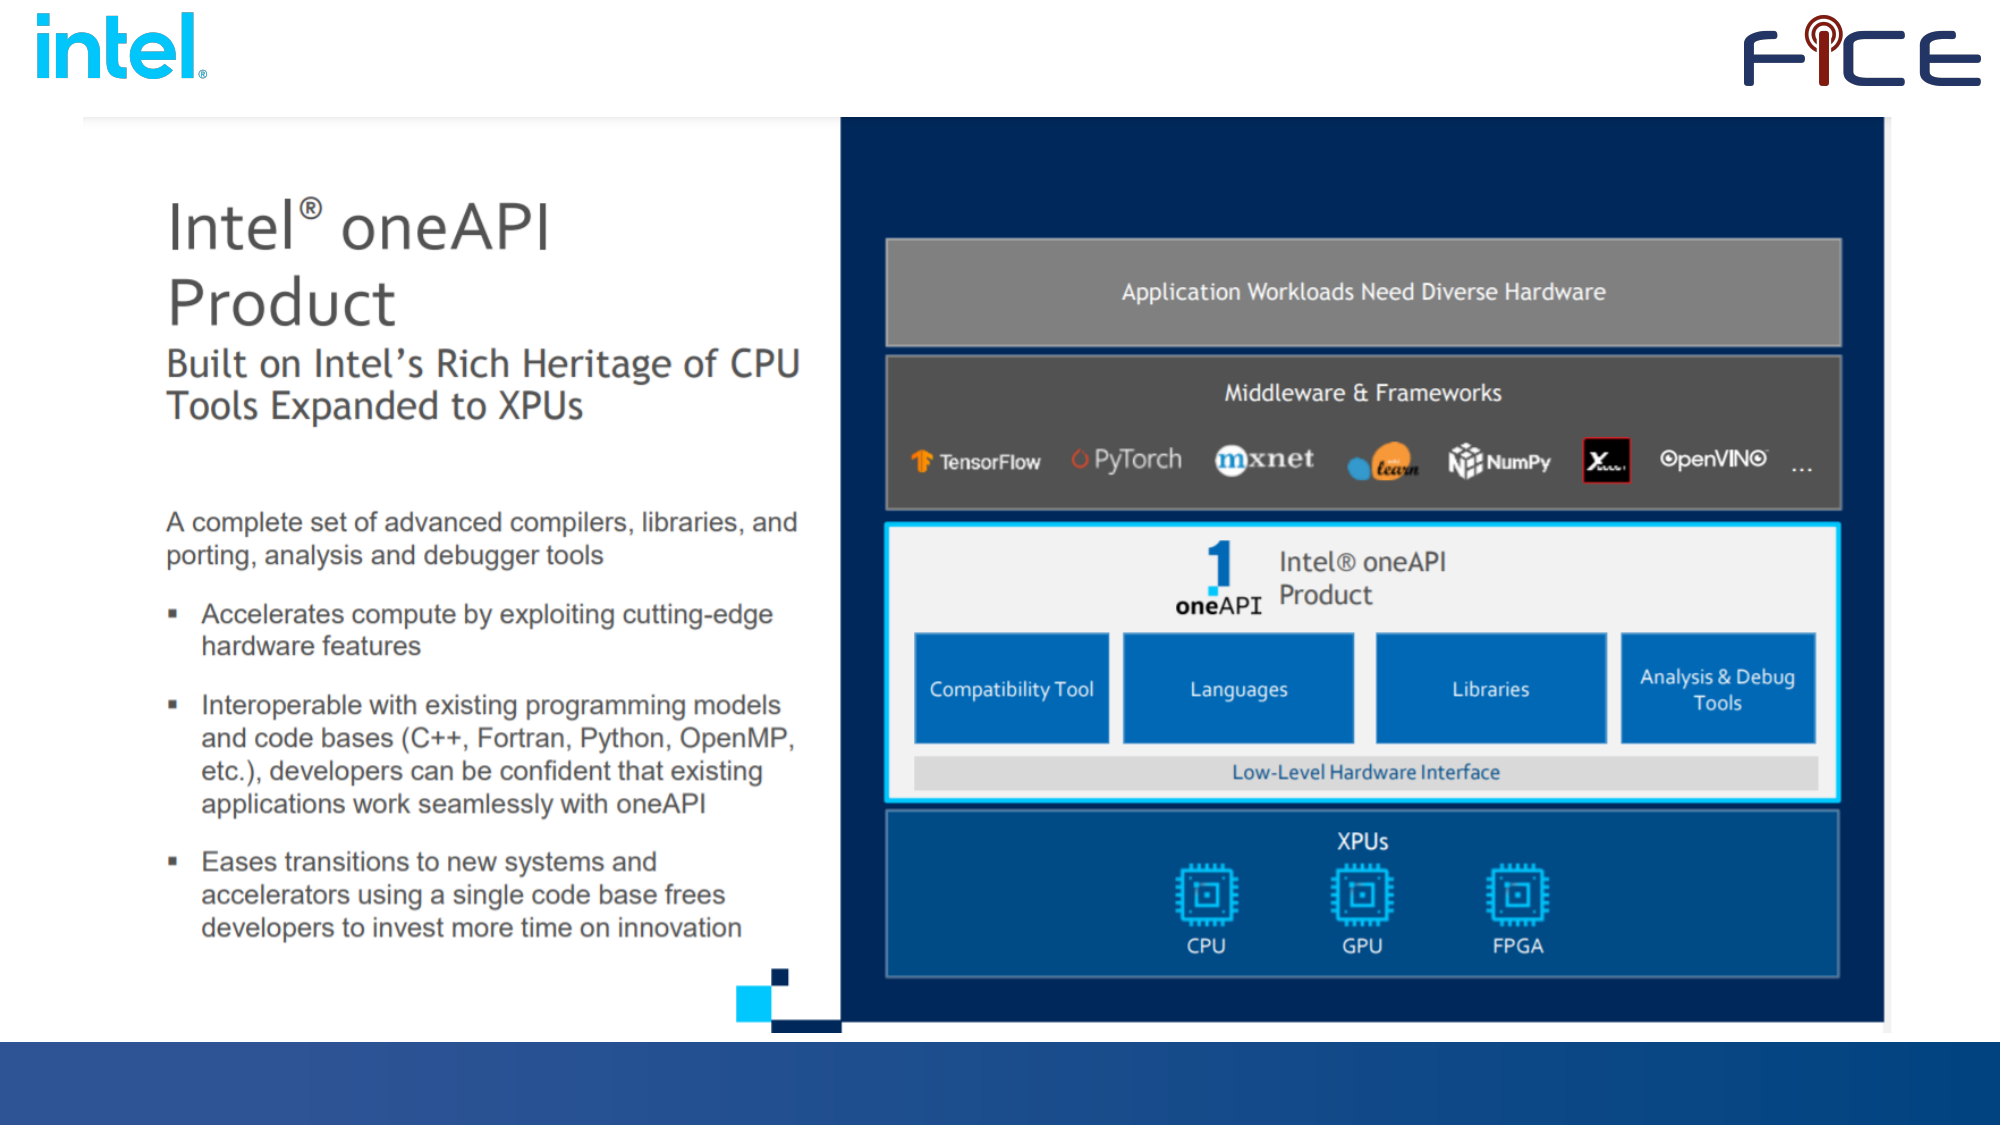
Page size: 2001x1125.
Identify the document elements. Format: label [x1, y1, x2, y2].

picture [1744, 15, 1981, 86]
picture [35, 11, 208, 80]
picture [142, 43, 164, 51]
picture [82, 117, 1892, 1033]
